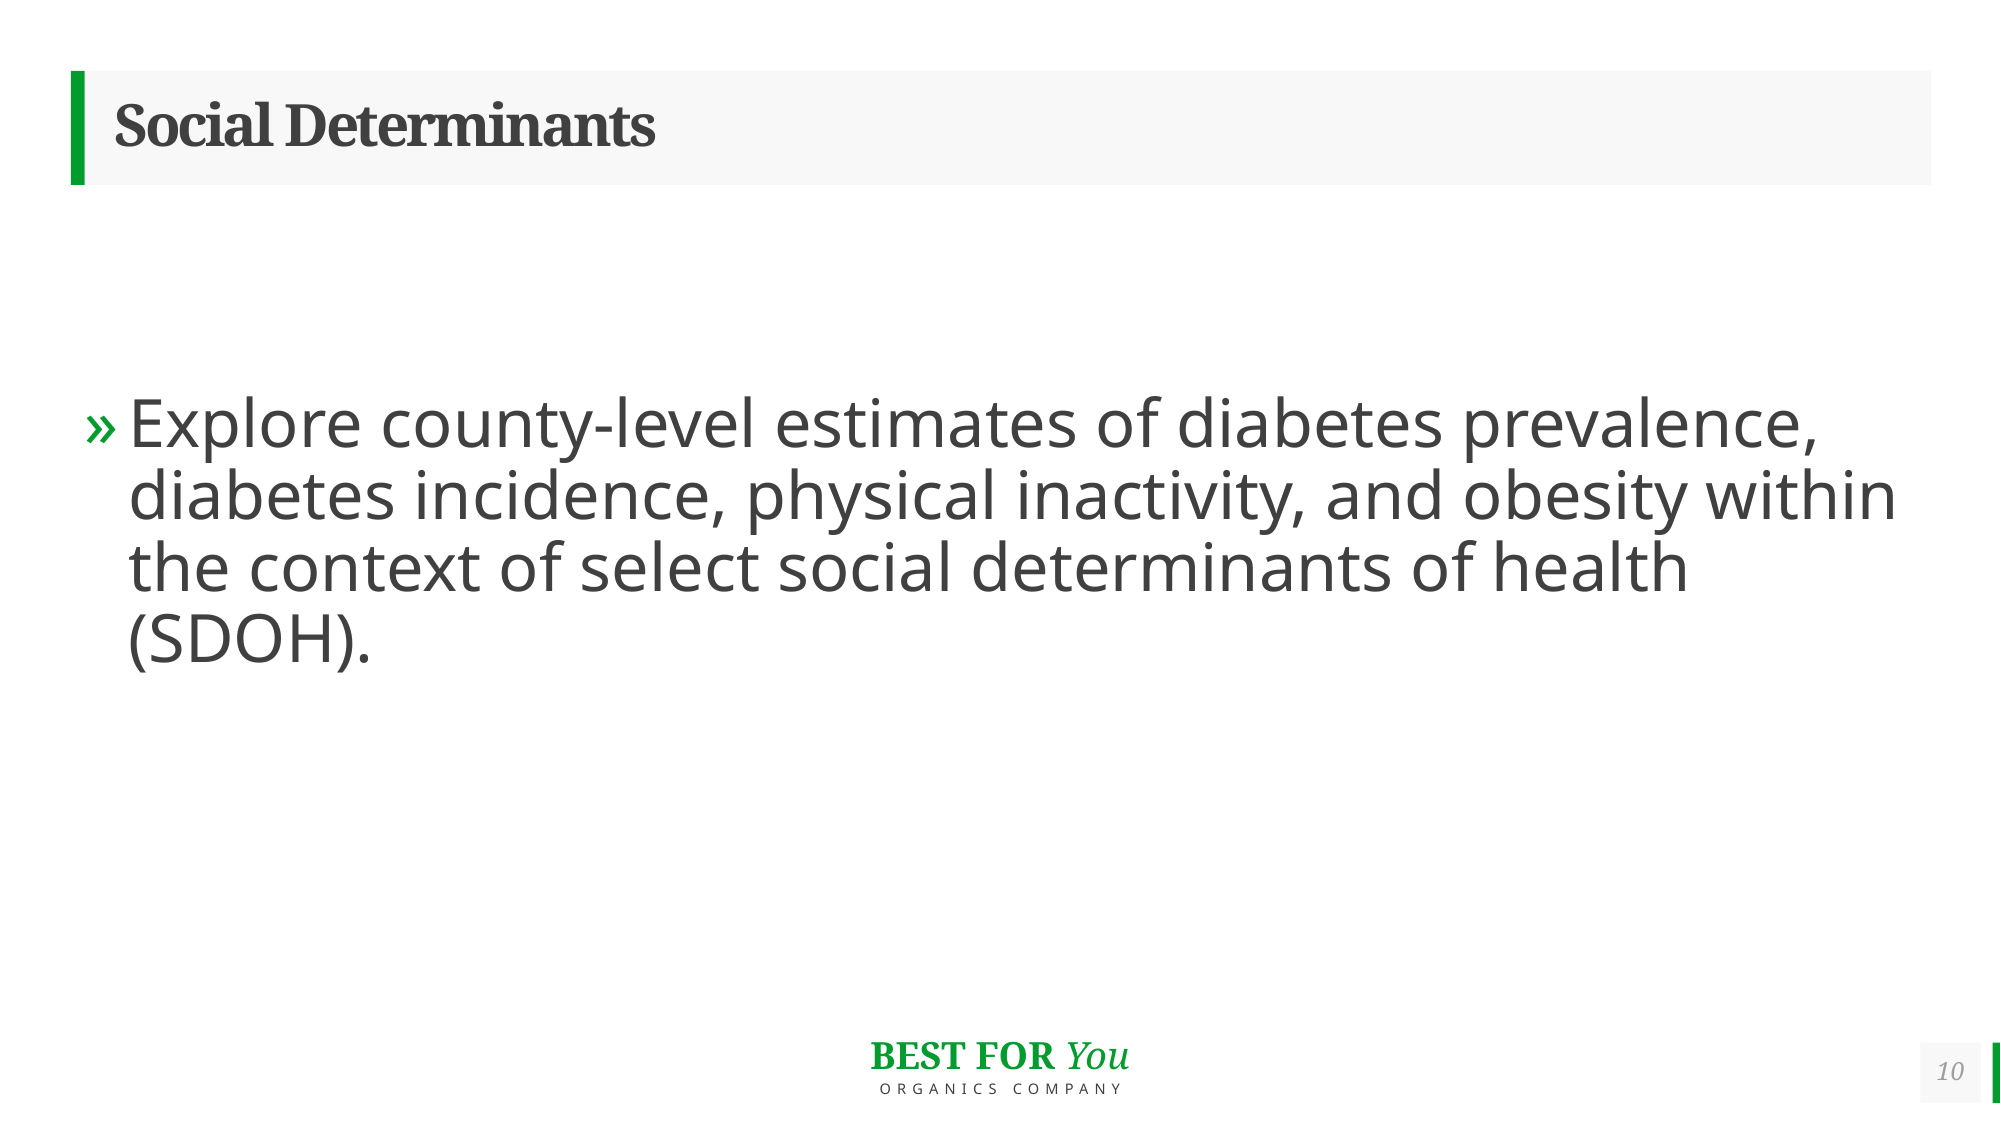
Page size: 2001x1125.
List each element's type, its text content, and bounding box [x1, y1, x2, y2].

title Social Determinants [84, 70, 1932, 185]
list Explore county-level estimates of diabetes prevalence, diabetes incidence, physical inactivity, and obesity within the context of select social determinants of health (SDOH). [84, 389, 1932, 892]
slide_number 10 [1920, 1042, 1982, 1103]
